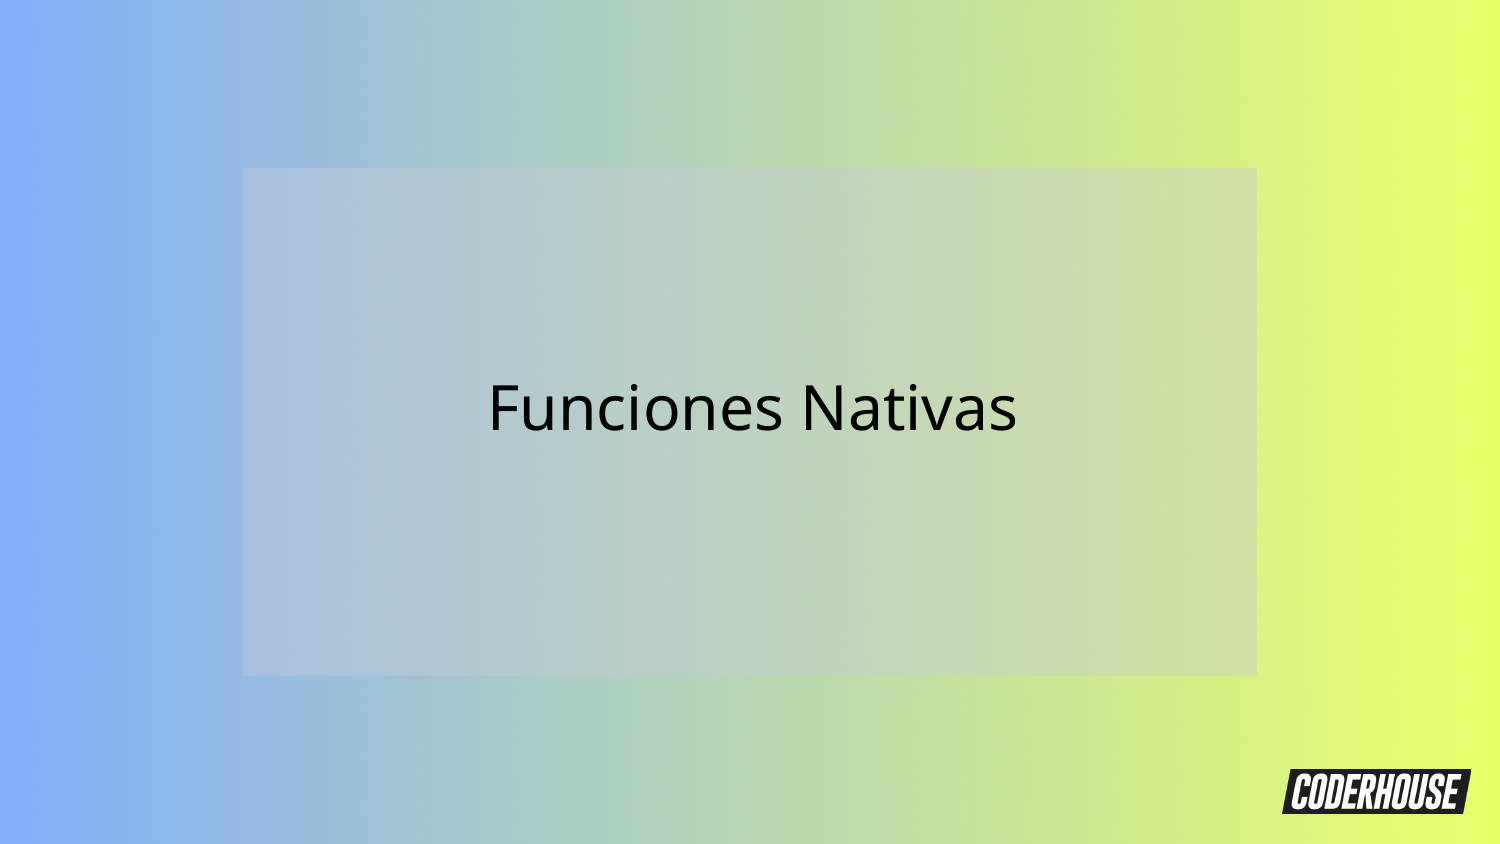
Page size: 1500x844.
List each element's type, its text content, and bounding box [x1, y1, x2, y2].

text_box [242, 167, 1257, 676]
text_box Funciones Nativas [312, 361, 1194, 459]
picture [0, 0, 1500, 844]
